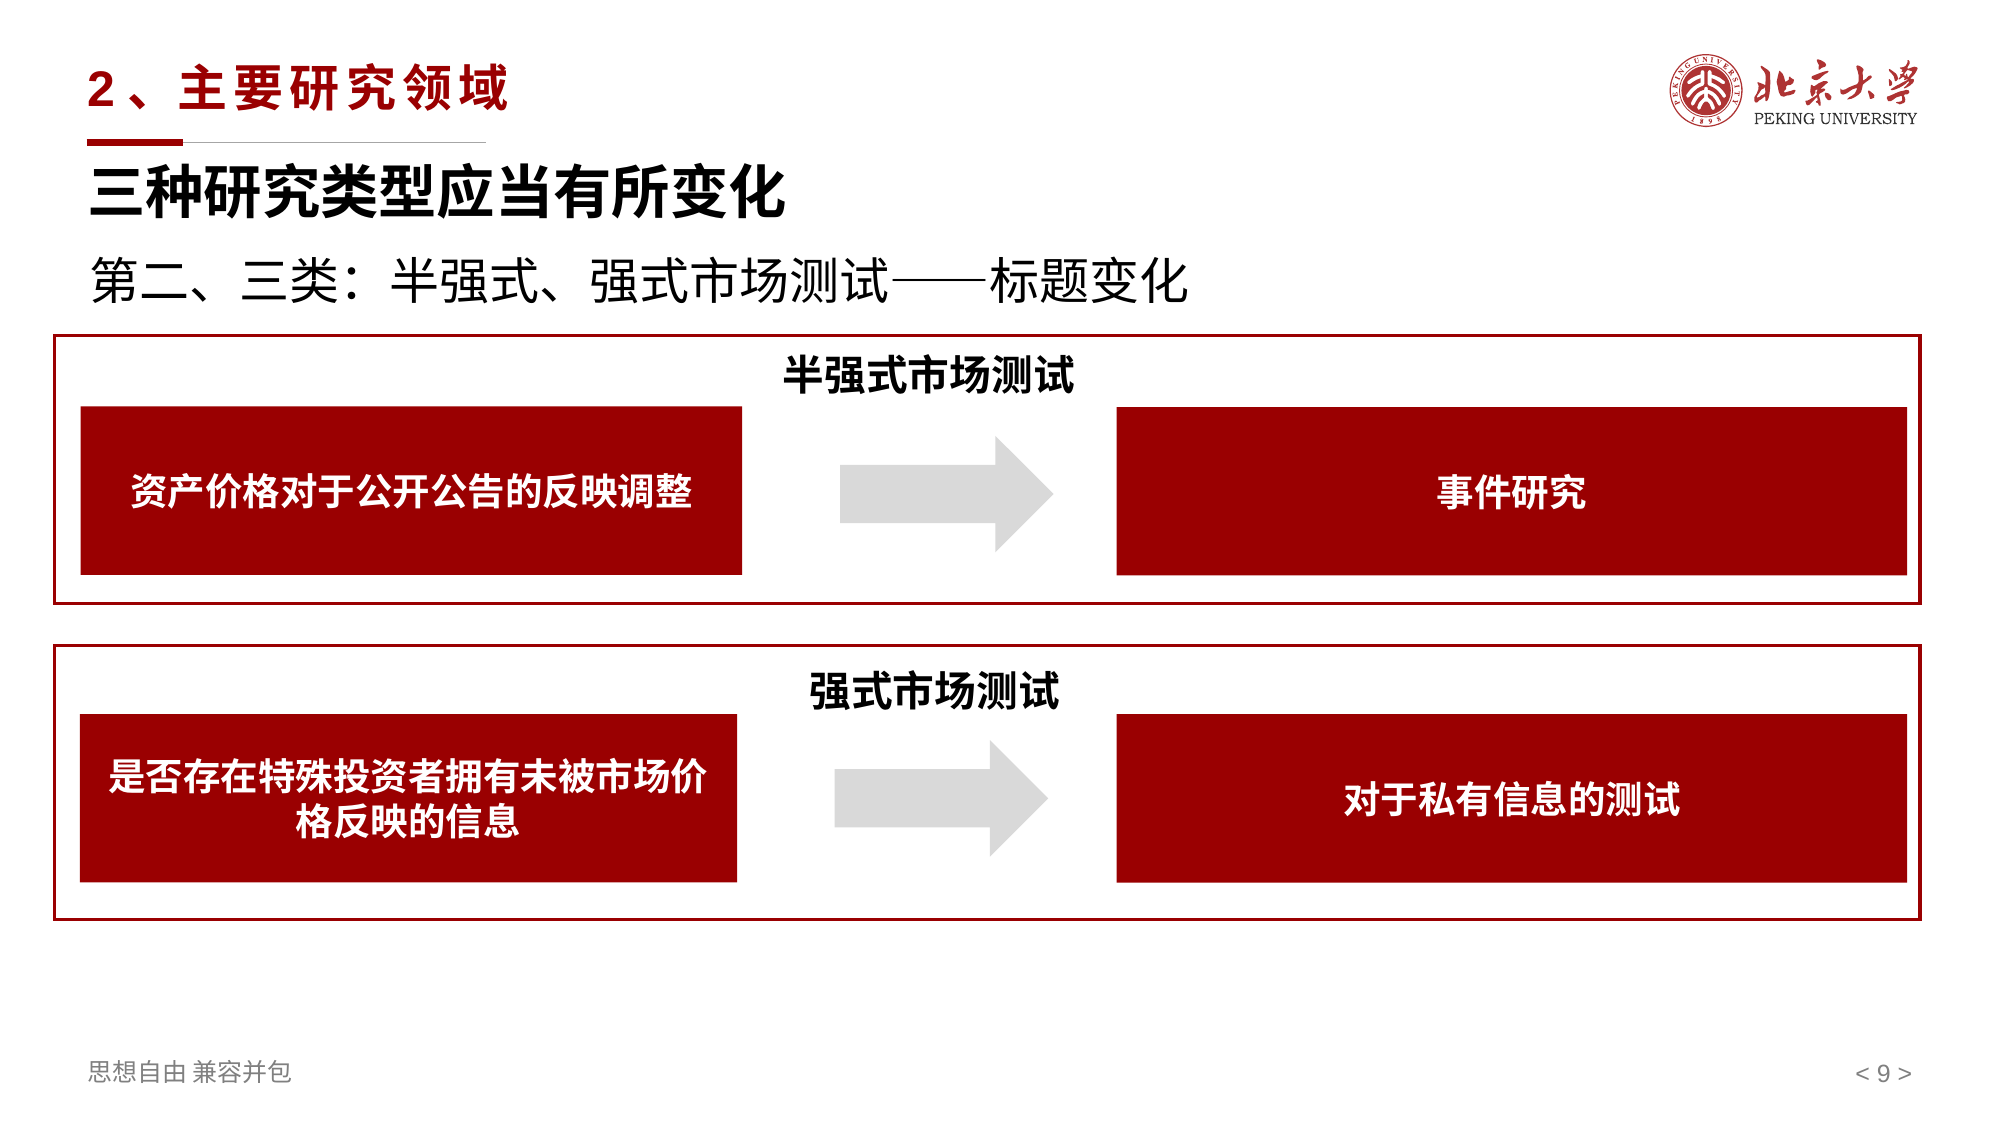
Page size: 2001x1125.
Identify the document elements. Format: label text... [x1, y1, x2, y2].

slide_number < > [1477, 1048, 1928, 1097]
text_box 三种研究类型应当有所变化 [72, 155, 1559, 219]
text_box [54, 335, 1921, 605]
text_box 第二、三类：半强式、强式市场测试——标题变化 [74, 242, 1400, 318]
text_box [54, 645, 1921, 921]
title 2、主要研究领域 [72, 39, 1559, 142]
